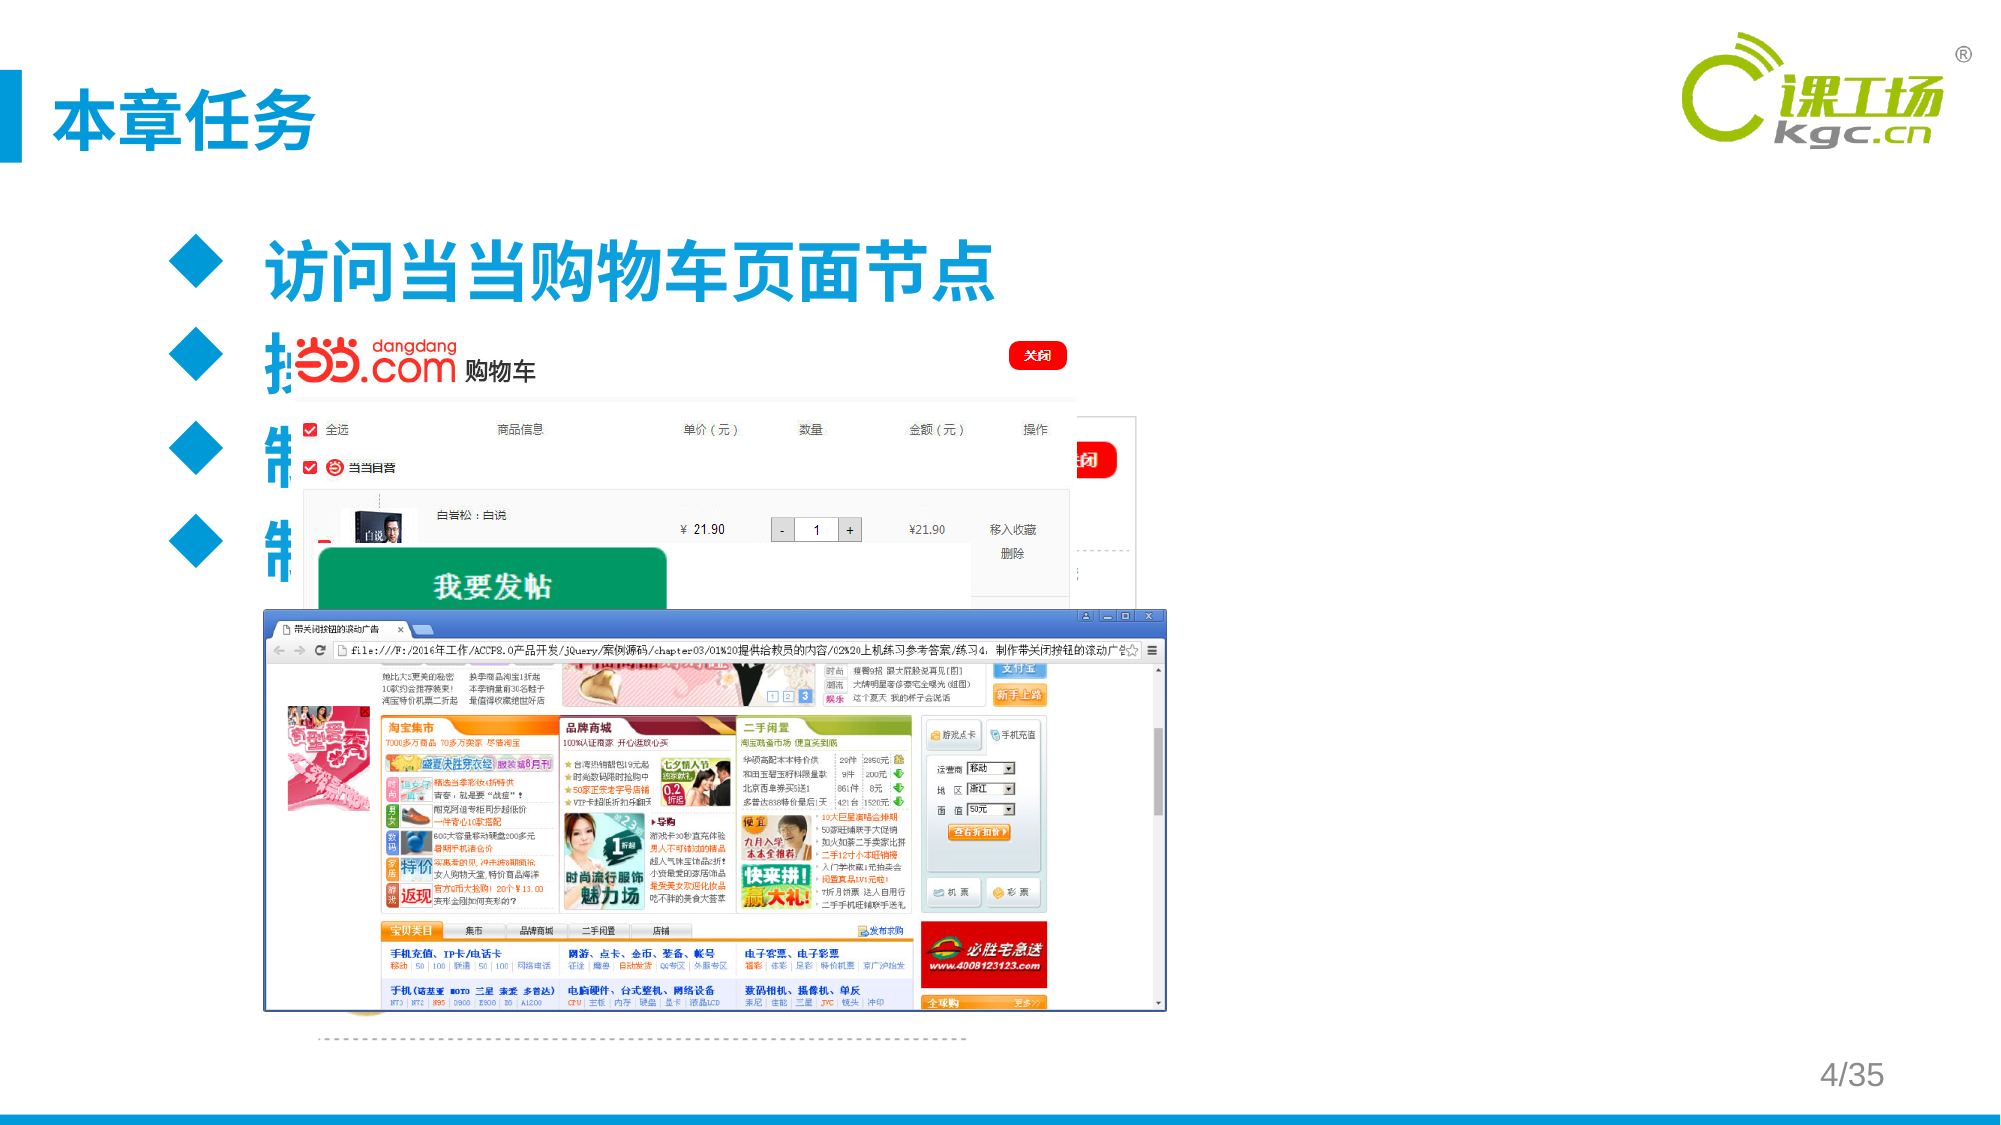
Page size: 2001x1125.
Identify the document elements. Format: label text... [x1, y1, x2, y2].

list 访问当当购物车页面节点 操作当当购物车页面 制作课工场论坛发贴 制作带关闭按钮的广告 [147, 221, 1847, 965]
picture [0, 0, 2001, 1114]
slide_number 4/35 [1433, 1042, 1900, 1103]
title 本章任务 [50, 45, 1854, 201]
